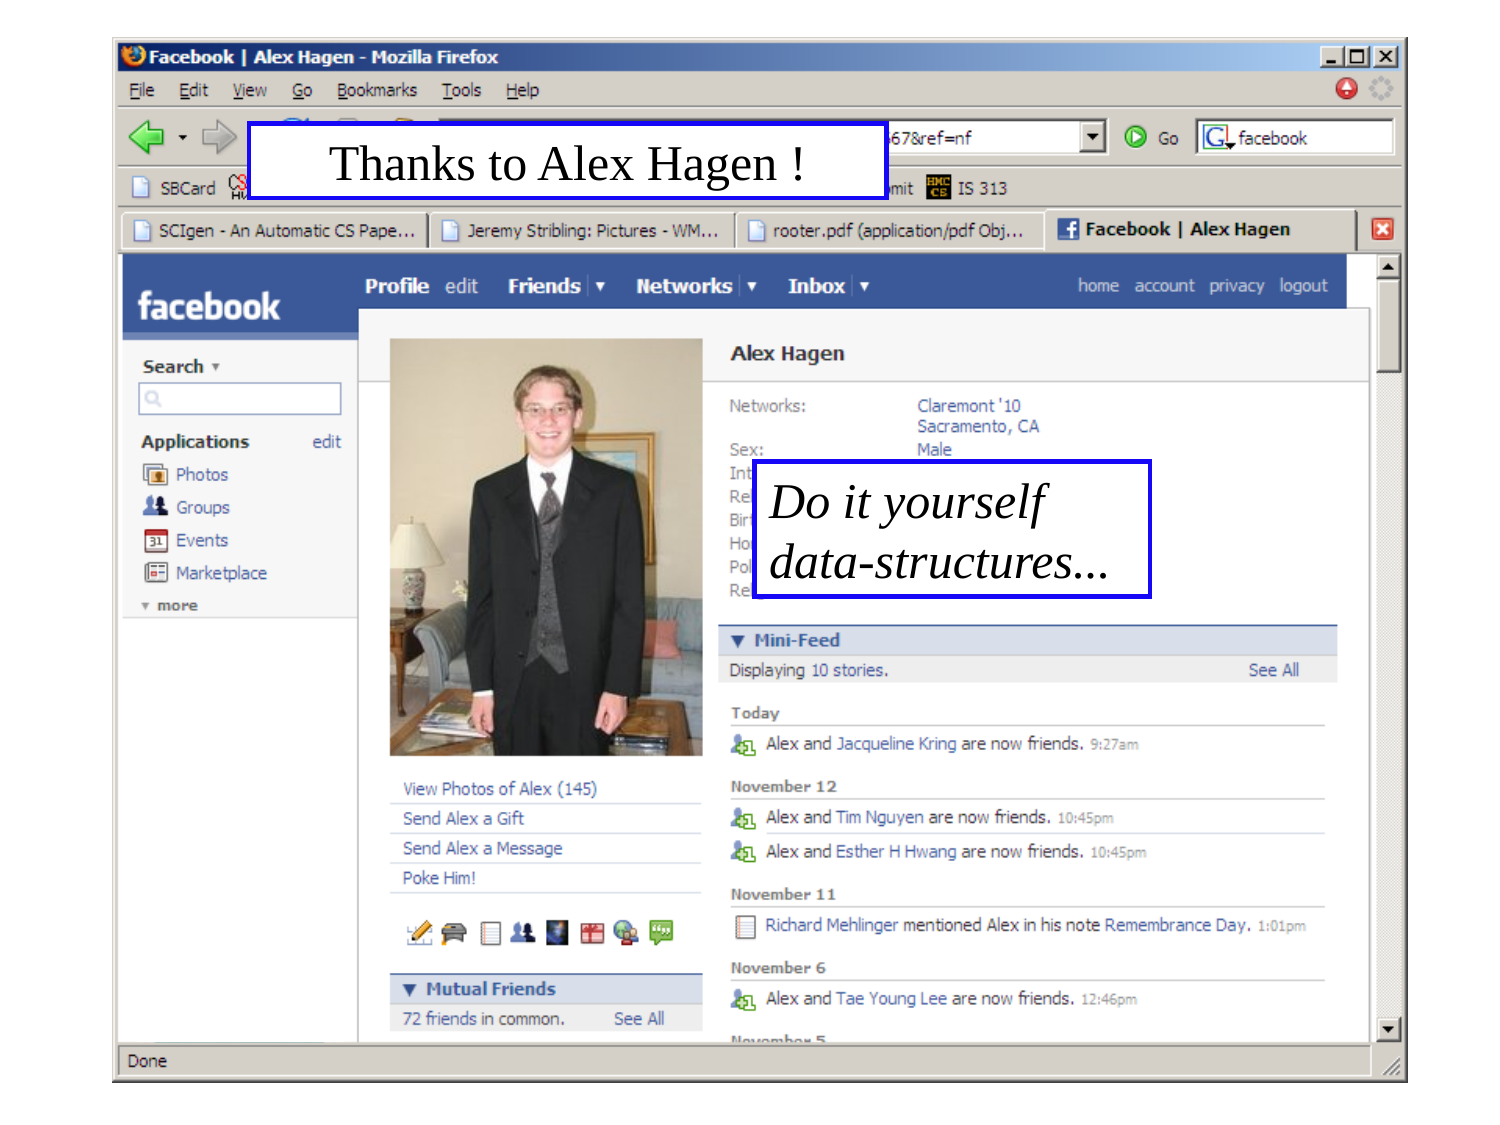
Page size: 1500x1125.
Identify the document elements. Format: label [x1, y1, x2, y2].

picture [112, 37, 1408, 1084]
